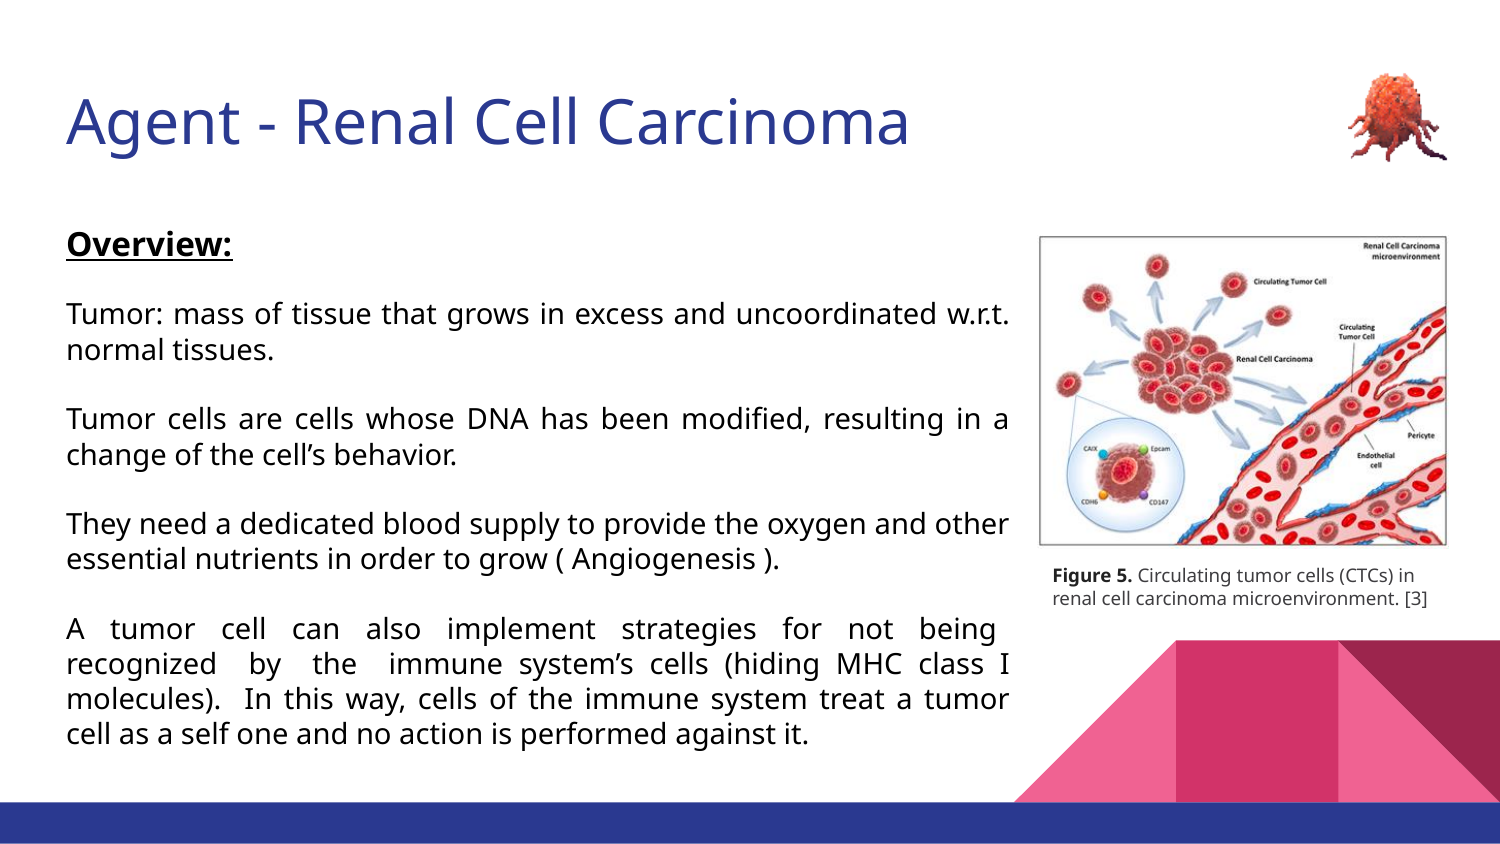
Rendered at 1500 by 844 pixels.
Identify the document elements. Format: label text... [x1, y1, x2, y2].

title Agent - Renal Cell Carcinoma [51, 67, 1346, 167]
list Overview: Tumor: mass of tissue that grows in excess and uncoordinated w.r.t. normal tissues. Tumor cells are cells whose DNA has been modified, resulting in a change of the cell’s behavior. They need a dedicated blood supply to provide the oxygen and other essential nutrients in order to grow ( Angiogenesis ). A tumor cell can also implement strategies for not being recognized by the immune system’s cells (hiding MHC class I molecules). In this way, cells of the immune system treat a tumor cell as a self one and no action is performed against it. [51, 201, 1026, 750]
picture [1036, 235, 1450, 549]
picture [1348, 66, 1450, 168]
list Figure 5. Circulating tumor cells (CTCs) in renal cell carcinoma microenvironment. [3] [1037, 548, 1479, 602]
